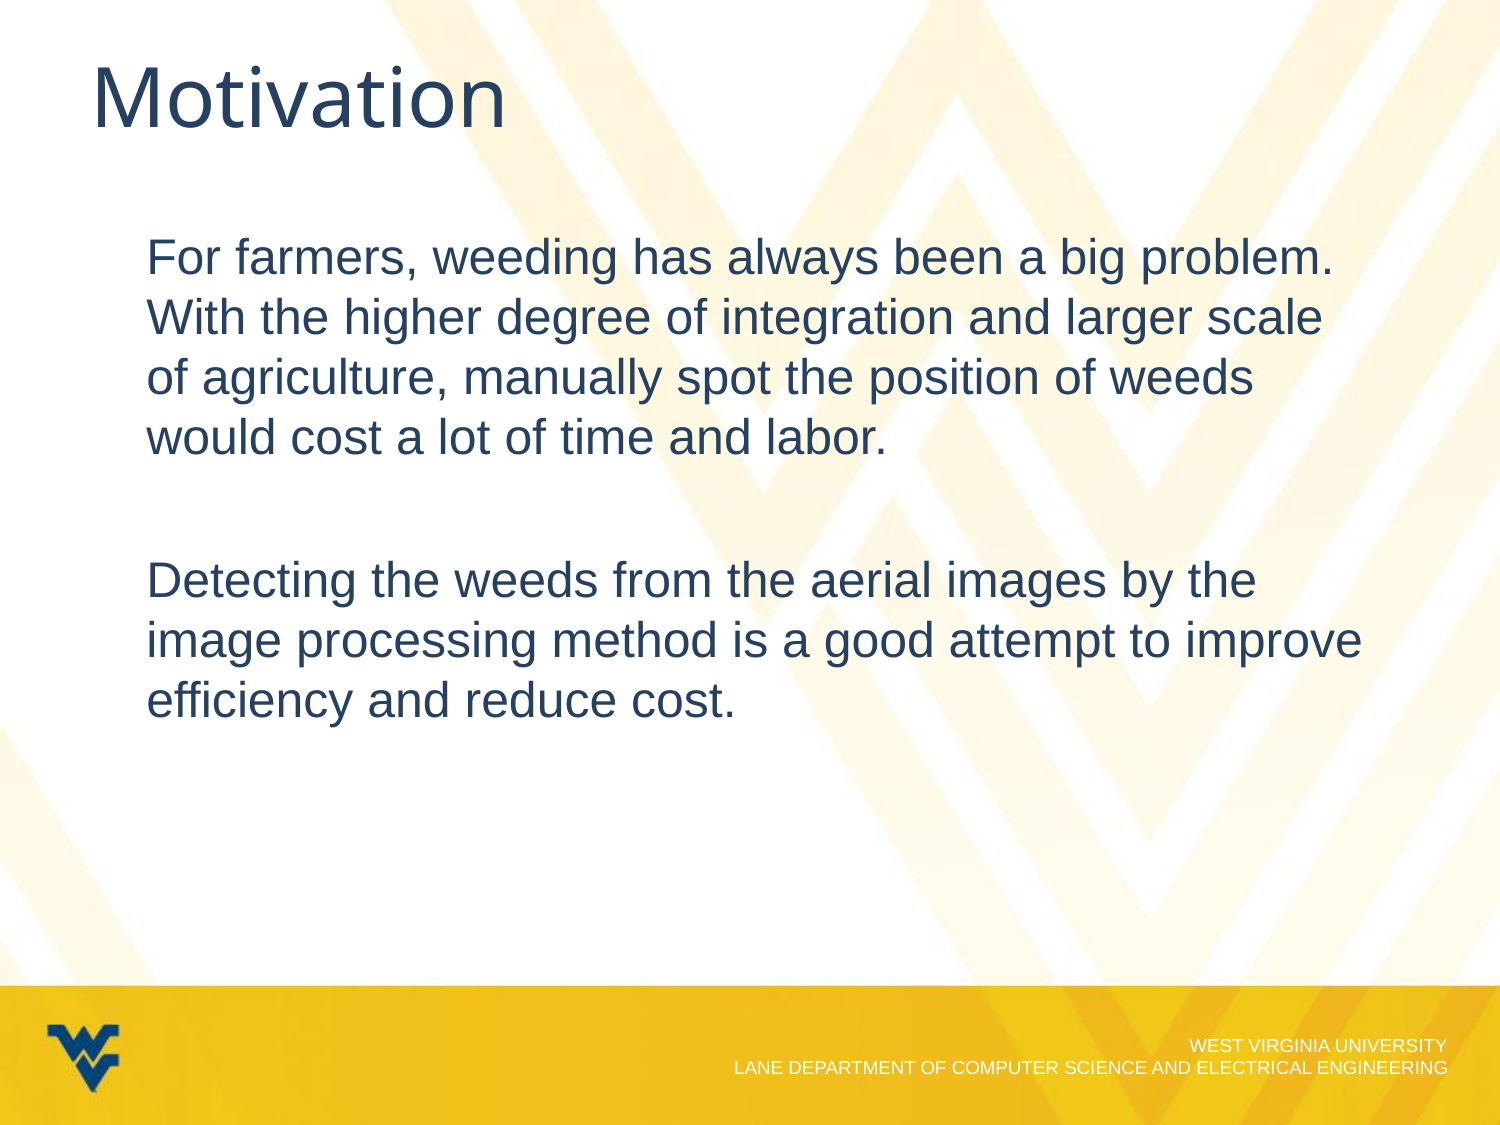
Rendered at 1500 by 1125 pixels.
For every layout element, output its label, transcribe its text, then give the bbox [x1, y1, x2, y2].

title Motivation [75, 0, 1425, 188]
list For farmers, weeding has always been a big problem. With the higher degree of integration and larger scale of agriculture, manually spot the position of weeds would cost a lot of time and labor. Detecting the weeds from the aerial images by the image processing method is a good attempt to improve efficiency and reduce cost. [75, 216, 1388, 892]
picture [0, 0, 1500, 1125]
